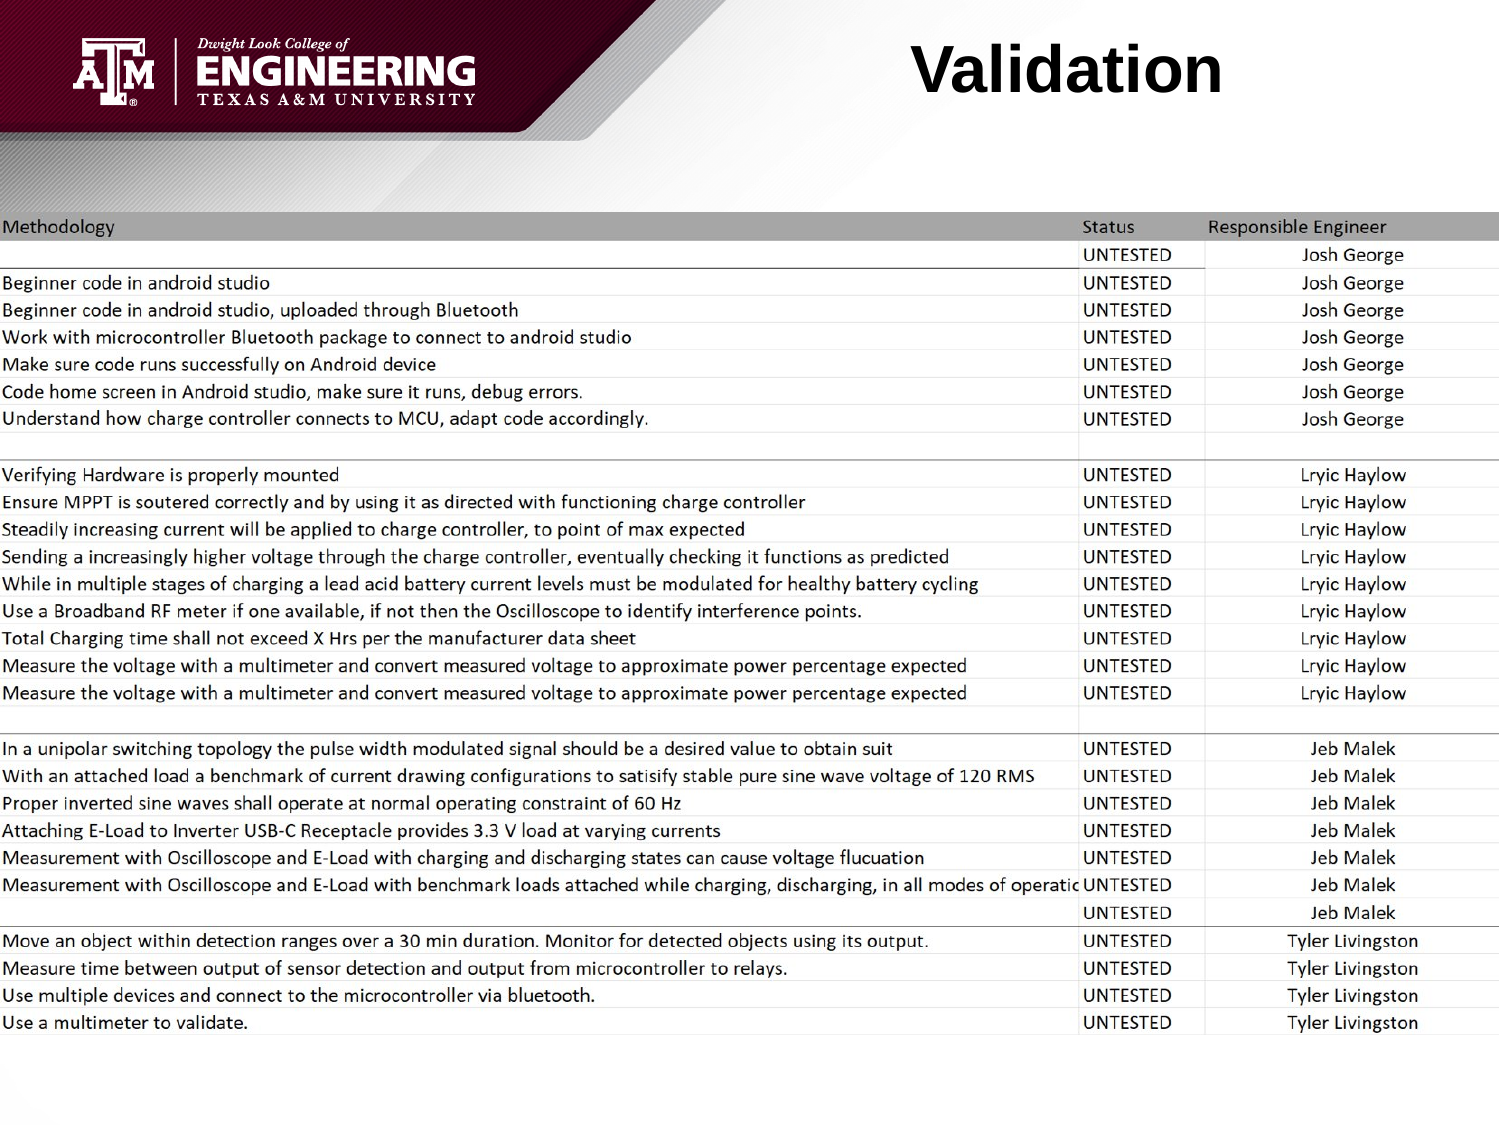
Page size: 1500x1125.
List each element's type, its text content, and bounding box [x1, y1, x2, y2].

title Validation [879, 0, 1256, 132]
picture [0, 0, 1500, 1125]
